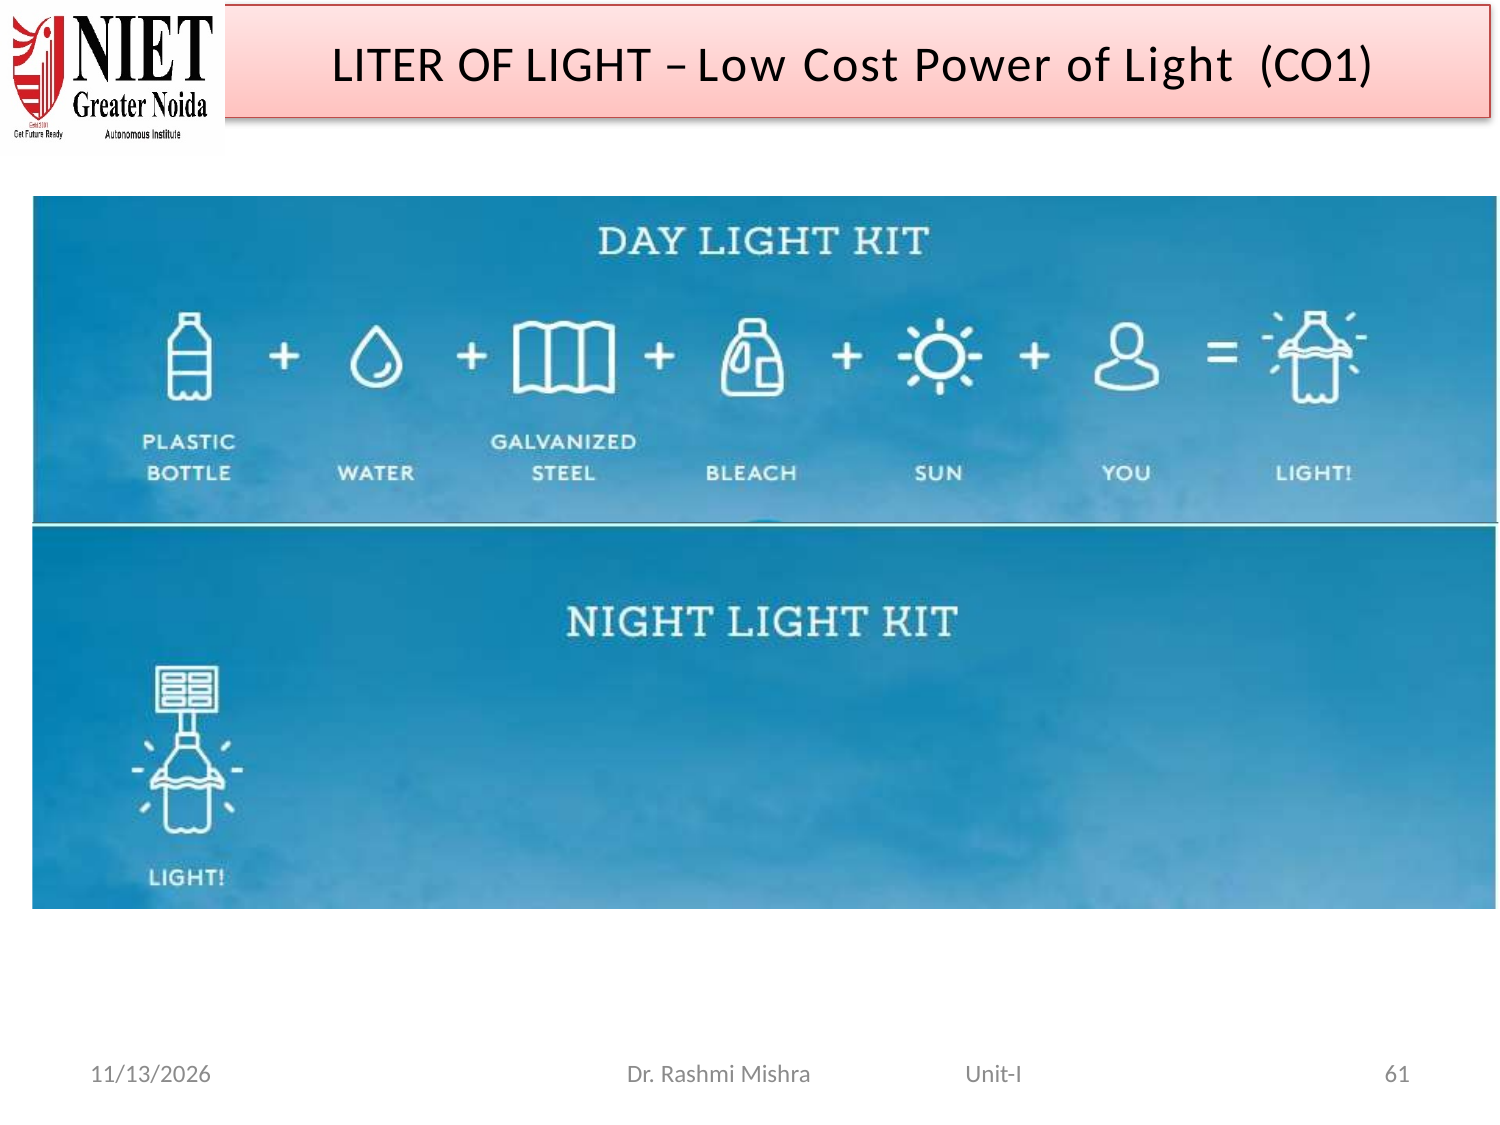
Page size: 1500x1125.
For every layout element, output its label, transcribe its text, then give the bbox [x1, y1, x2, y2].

picture [0, 0, 226, 156]
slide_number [75, 1042, 412, 1103]
footer Dr. Rashmi Mishra Unit-I [412, 1042, 1074, 1103]
slide_number 61 [1074, 1042, 1425, 1103]
text_box LITER OF LIGHT – Low Cost Power of Light (CO1) [228, 4, 1491, 118]
text_box [32, 522, 1499, 909]
text_box [32, 196, 1500, 523]
